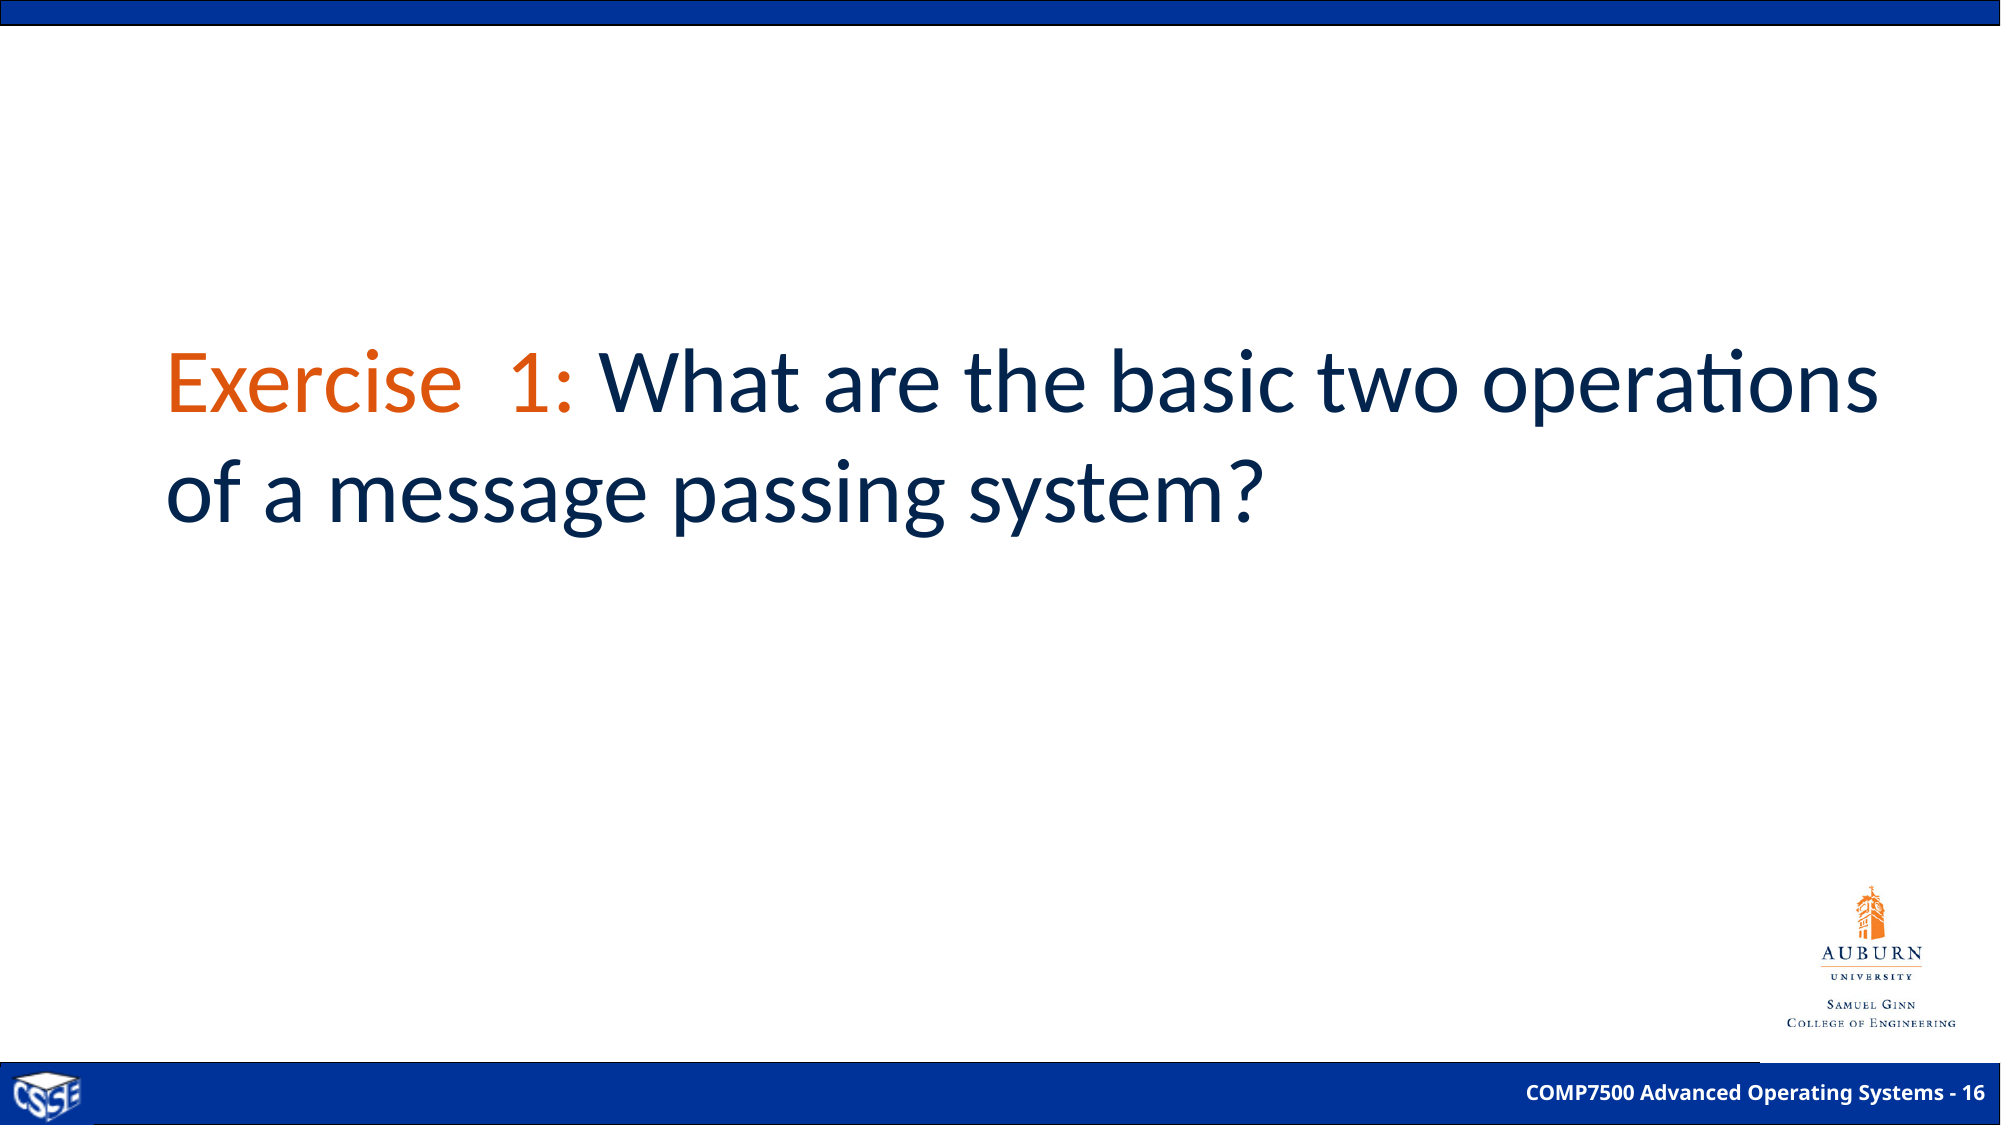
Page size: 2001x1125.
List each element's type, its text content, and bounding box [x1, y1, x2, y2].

title Exercise 1: What are the basic two operations of a message passing system? [150, 275, 1913, 588]
picture [0, 1067, 94, 1125]
picture [1760, 863, 2000, 1063]
